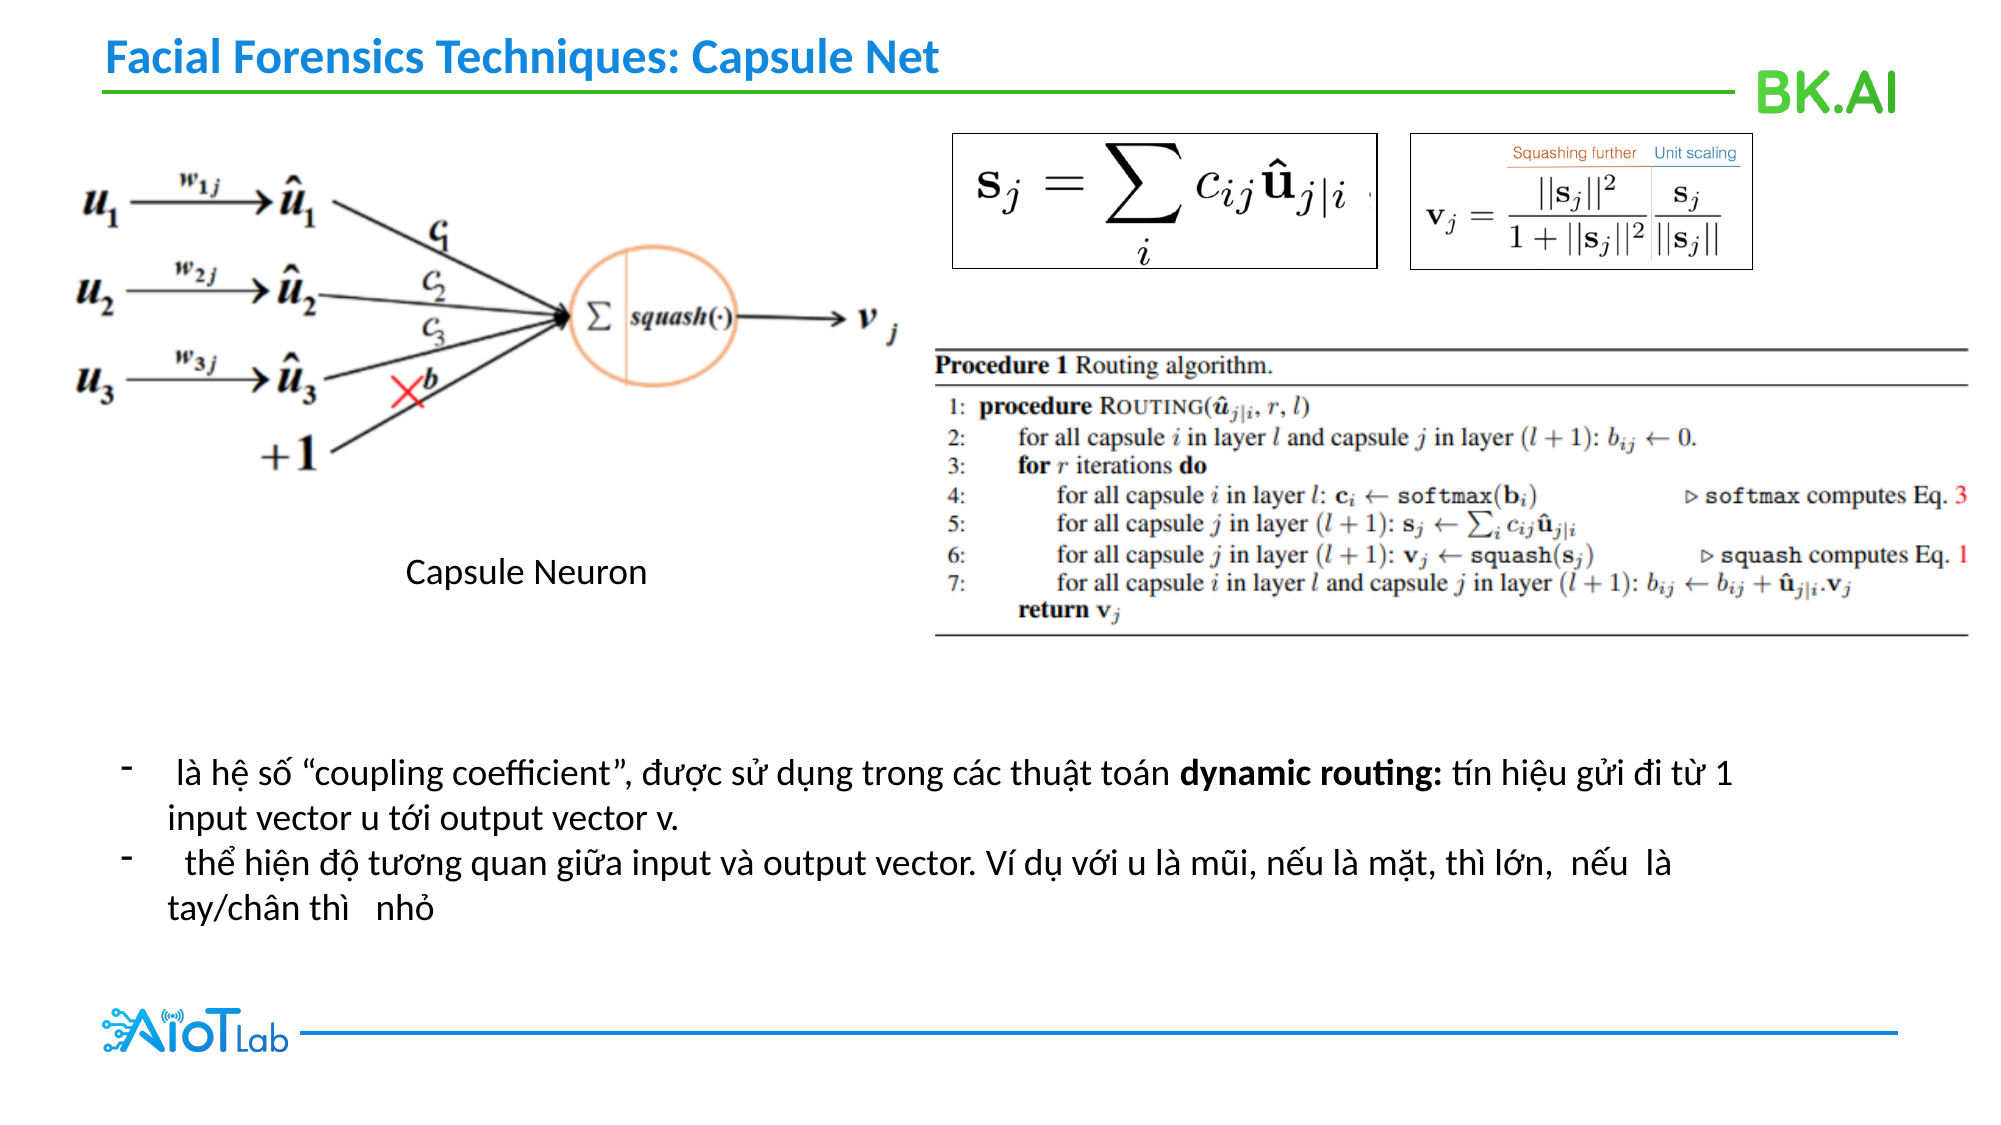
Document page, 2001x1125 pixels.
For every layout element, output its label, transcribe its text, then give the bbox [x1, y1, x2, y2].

list Facial Forensics Techniques: Capsule Net [90, 0, 1664, 115]
picture [102, 1026, 129, 1052]
picture [953, 134, 1377, 268]
text_box Capsule Neuron [391, 539, 664, 600]
picture [119, 1008, 140, 1019]
picture [102, 1008, 132, 1026]
picture [1750, 64, 1898, 120]
picture [1411, 134, 1752, 269]
picture [29, 145, 1975, 638]
picture [127, 1008, 288, 1052]
